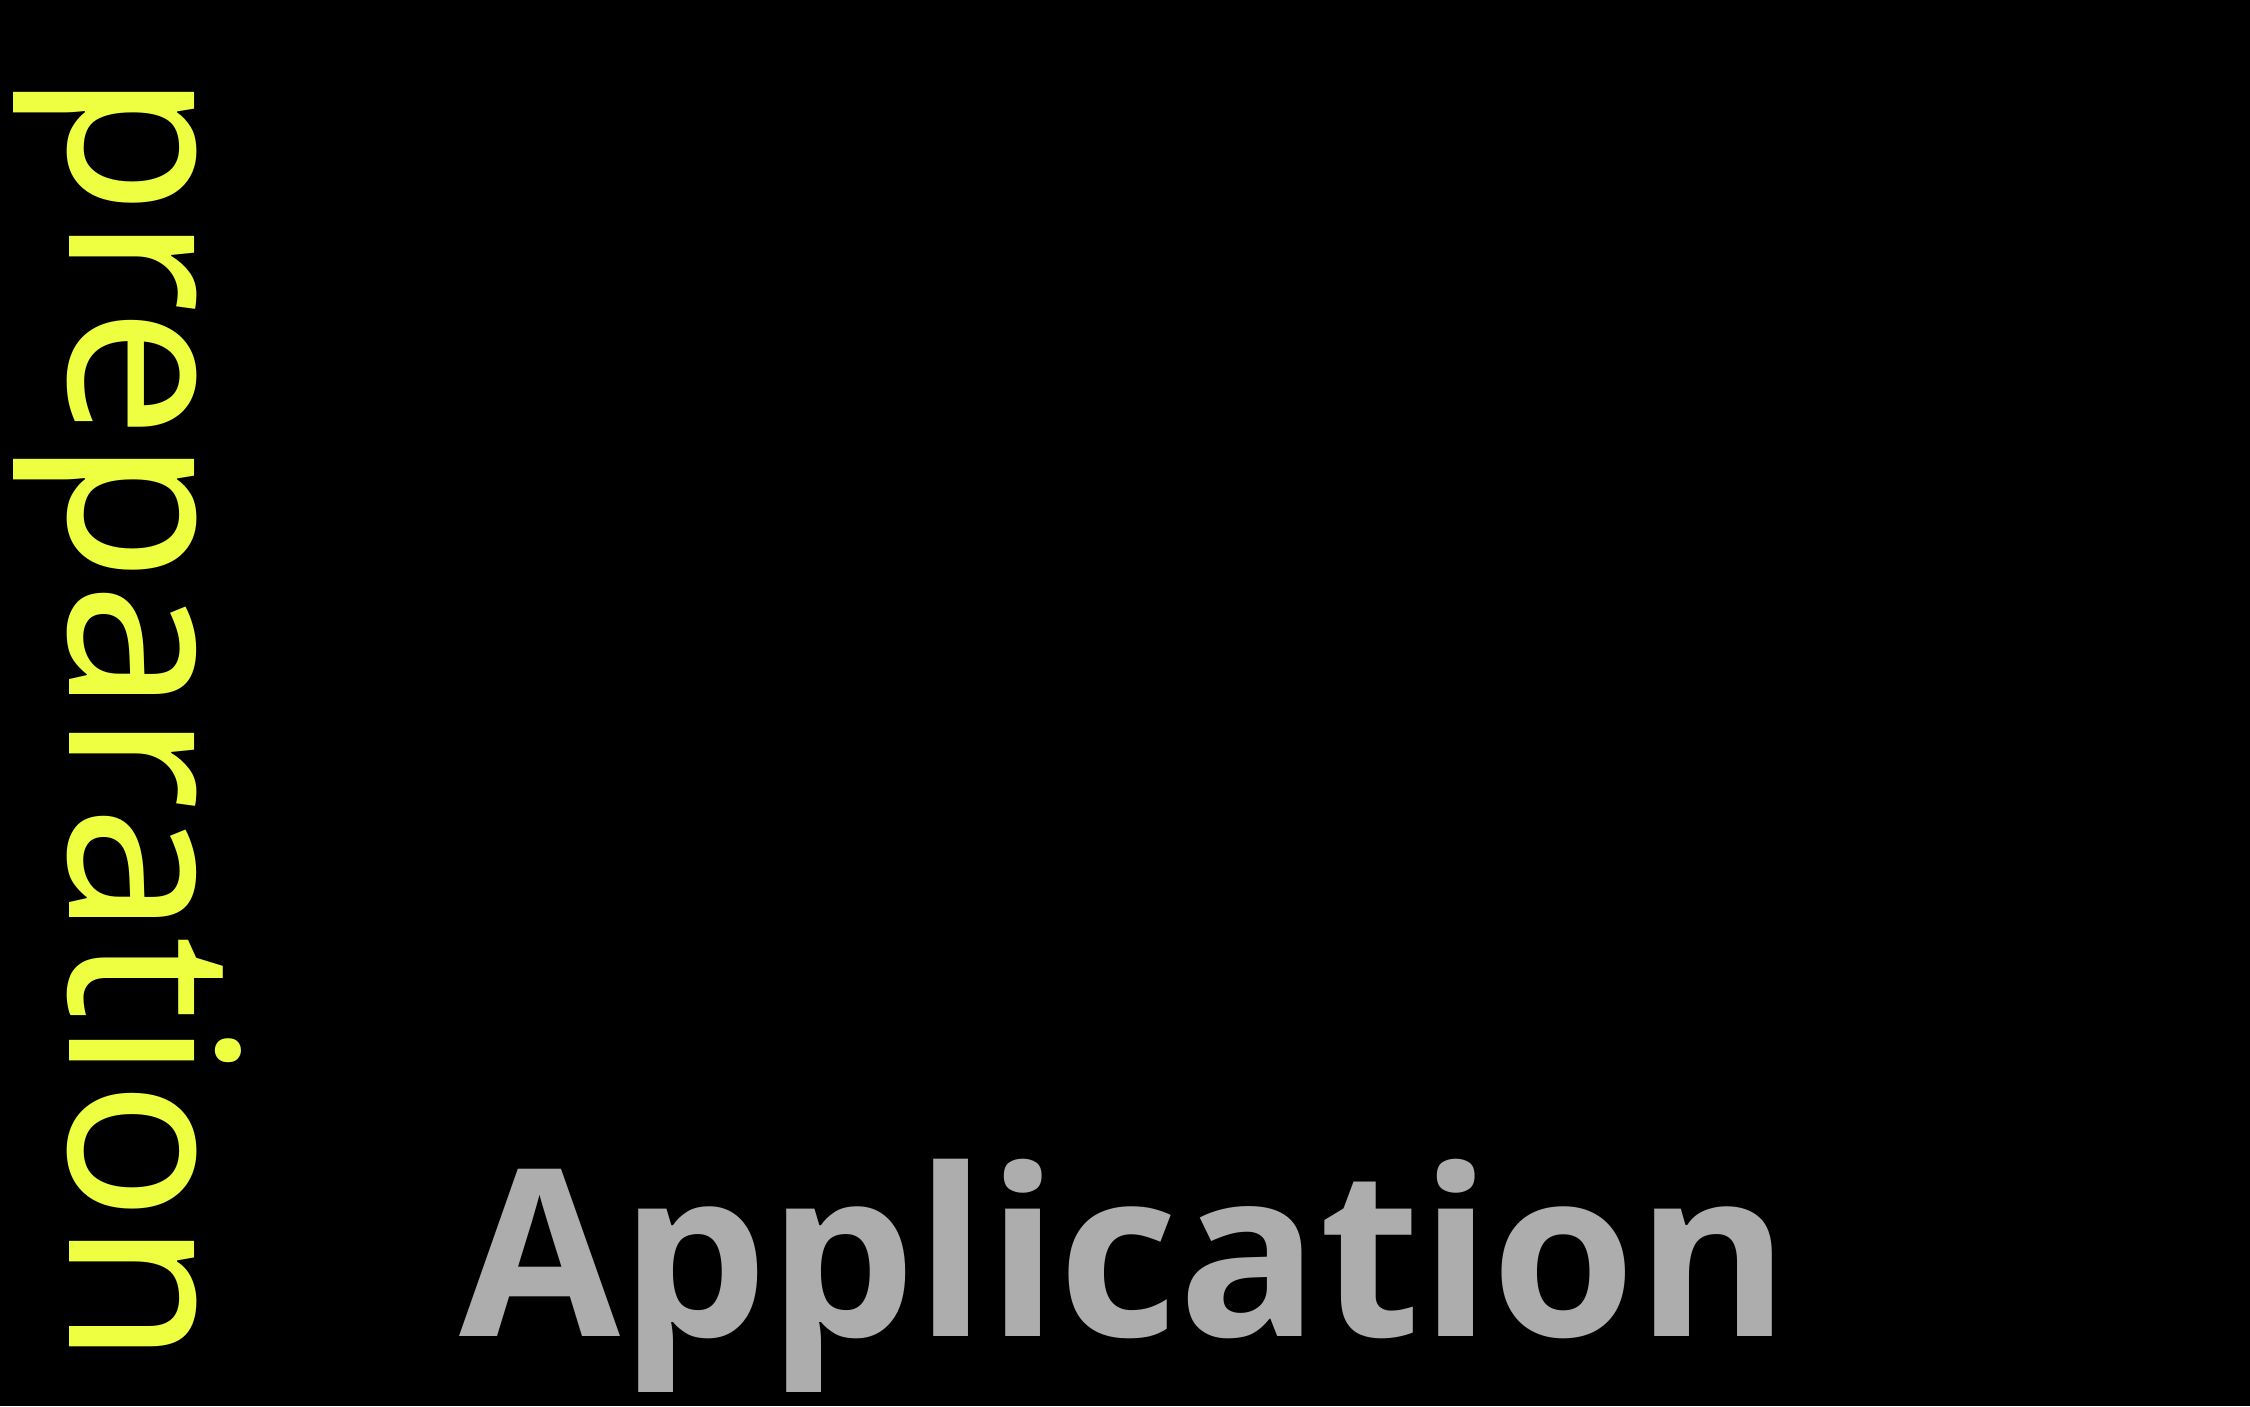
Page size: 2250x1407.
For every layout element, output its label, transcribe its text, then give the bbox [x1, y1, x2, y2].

title Application [279, 710, 2250, 1407]
title preparation [0, 0, 279, 1407]
